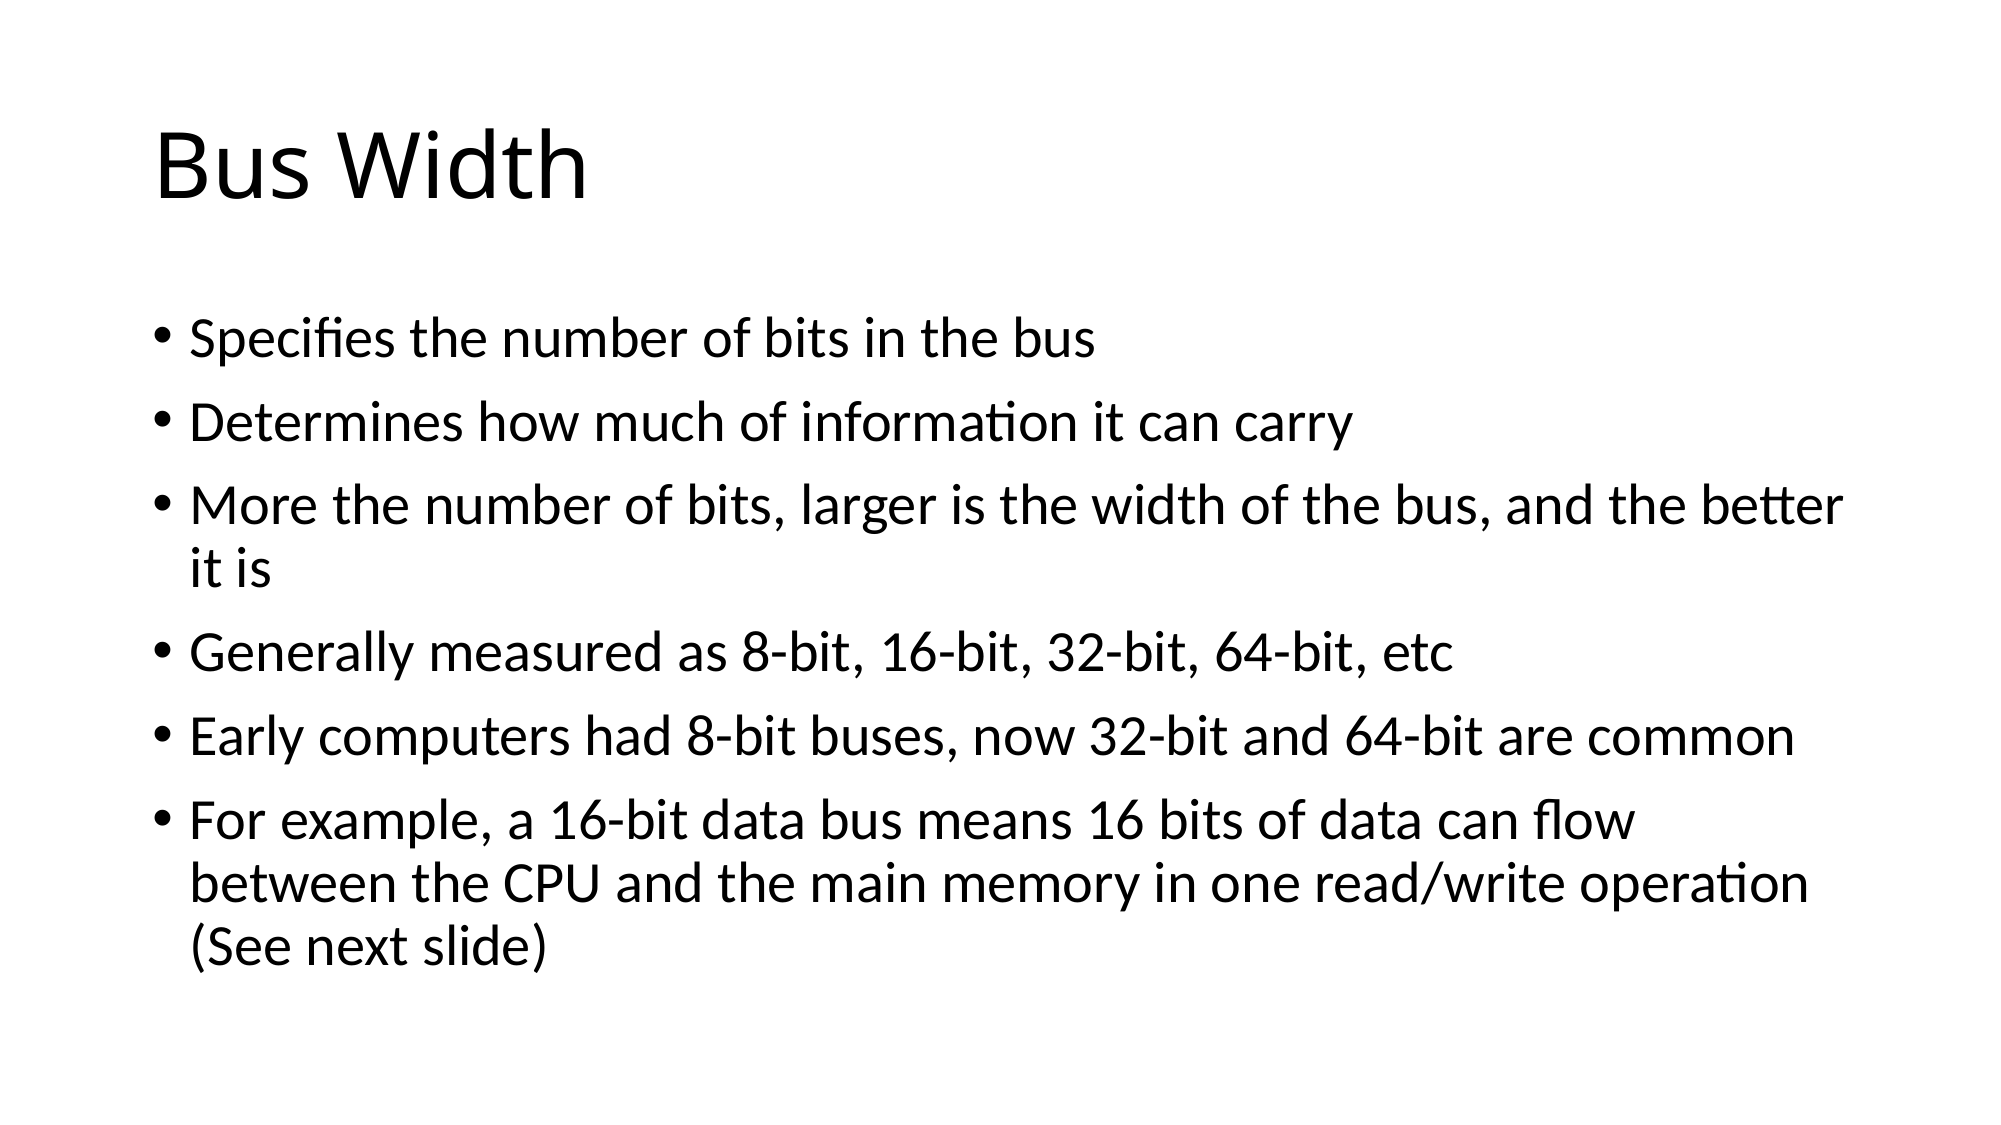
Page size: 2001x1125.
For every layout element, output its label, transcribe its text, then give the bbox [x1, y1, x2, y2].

list Specifies the number of bits in the bus Determines how much of information it can carry More the number of bits, larger is the width of the bus, and the better it is Generally measured as 8-bit, 16-bit, 32-bit, 64-bit, etc Early computers had 8-bit buses, now 32-bit and 64-bit are common For example, a 16-bit data bus means 16 bits of data can flow between the CPU and the main memory in one read/write operation (See next slide) [137, 299, 1863, 1014]
title Bus Width [137, 59, 1863, 278]
